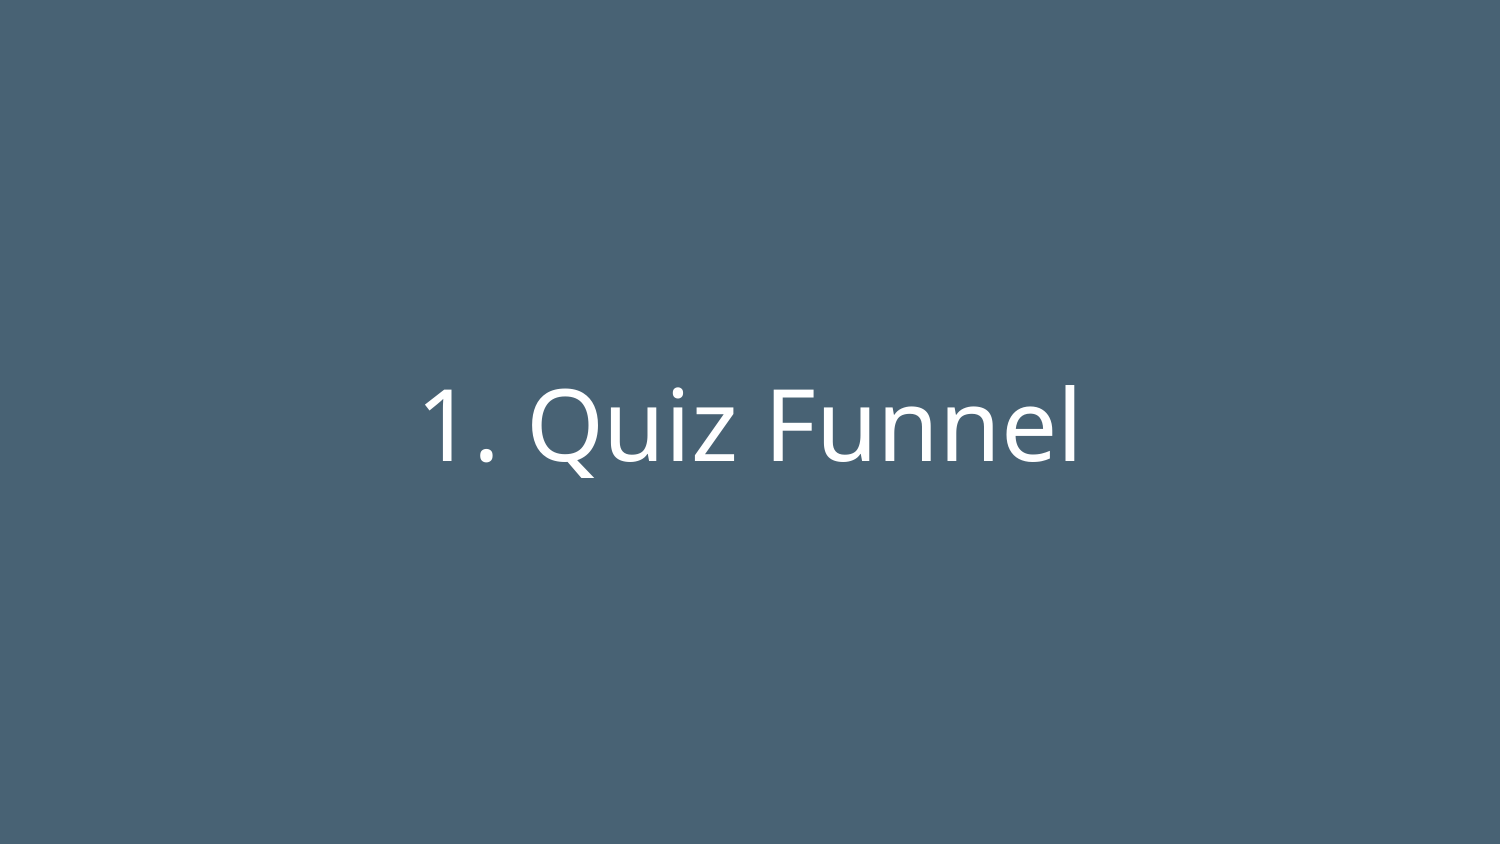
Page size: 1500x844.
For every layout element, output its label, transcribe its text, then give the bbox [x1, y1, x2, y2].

text_box 1. Quiz Funnel [123, 253, 1377, 591]
